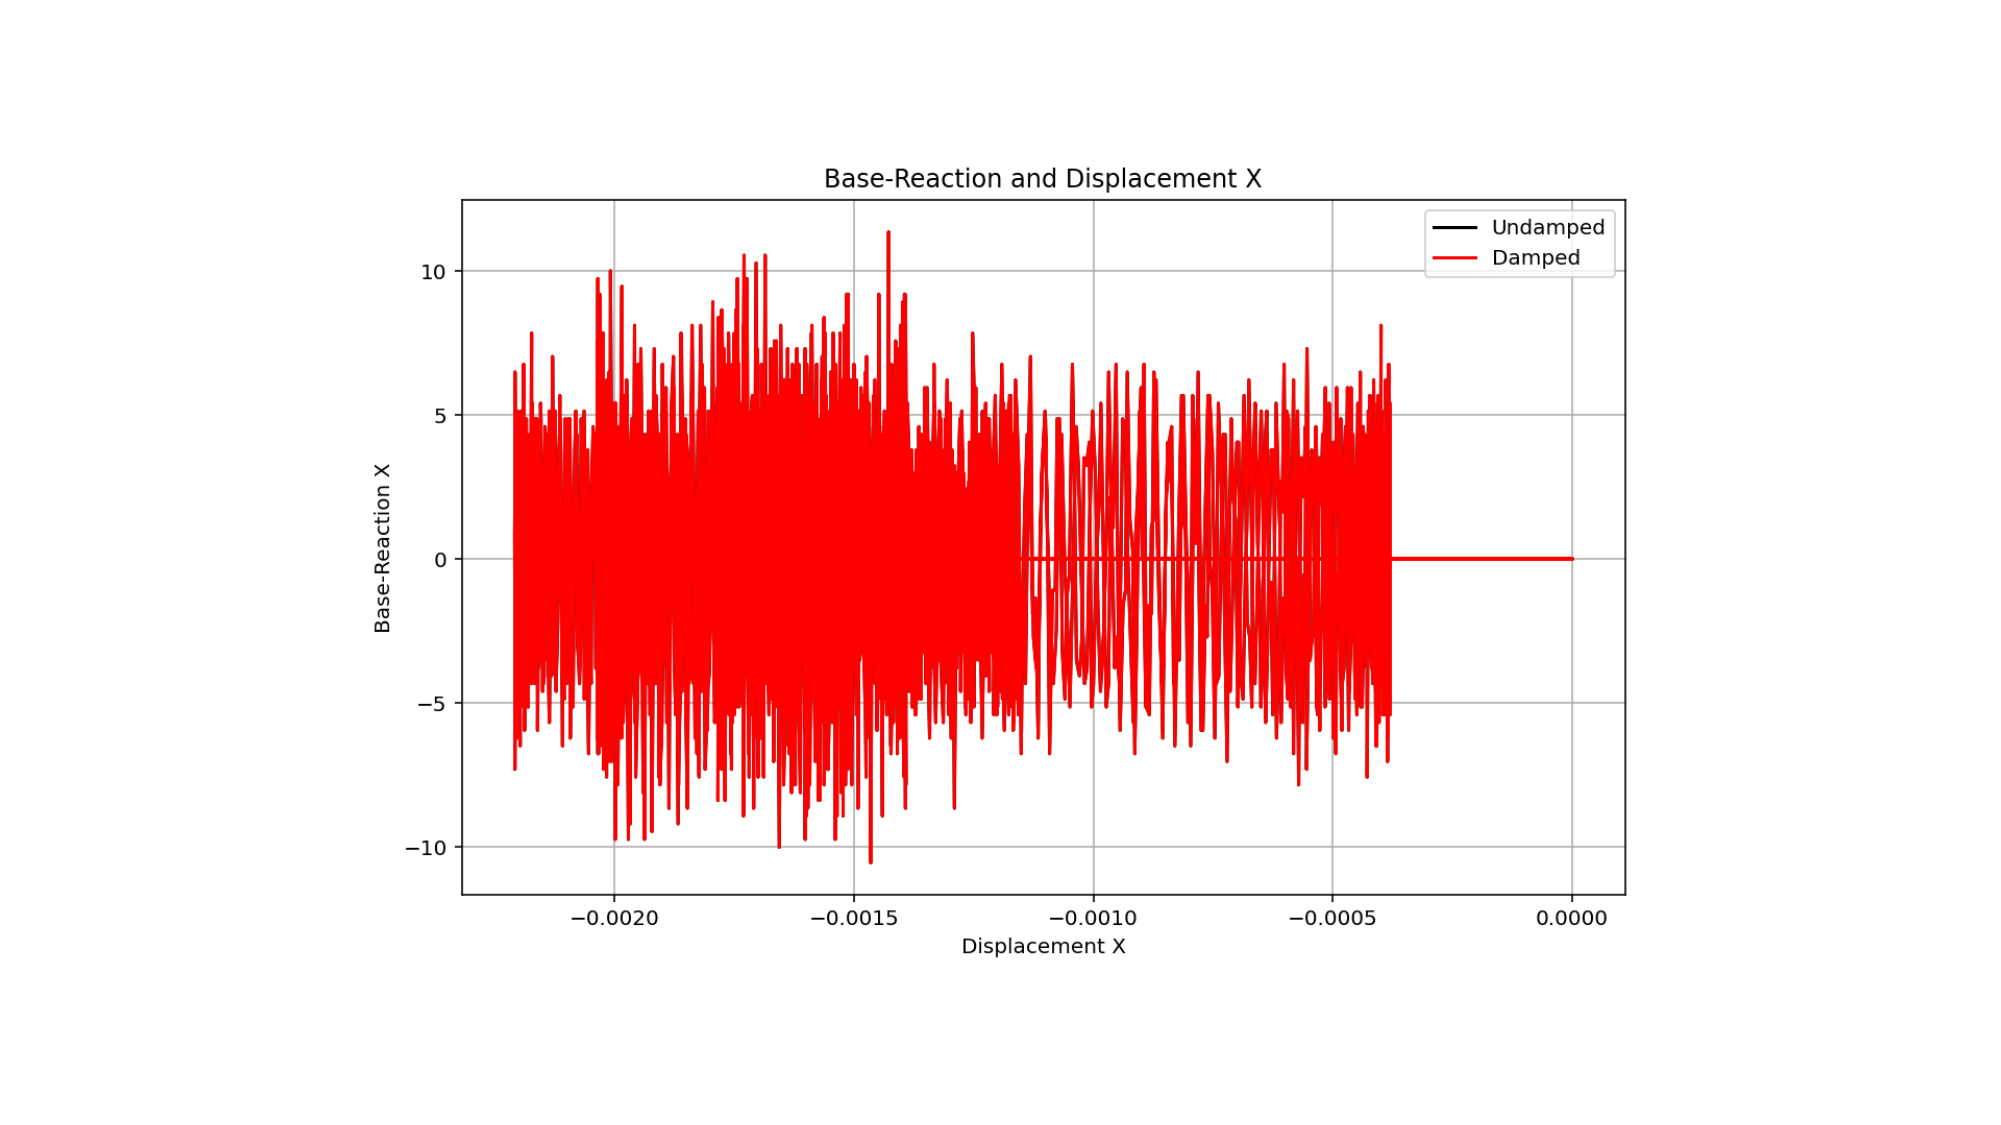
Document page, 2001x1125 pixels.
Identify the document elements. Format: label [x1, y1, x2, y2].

picture [359, 153, 1641, 972]
